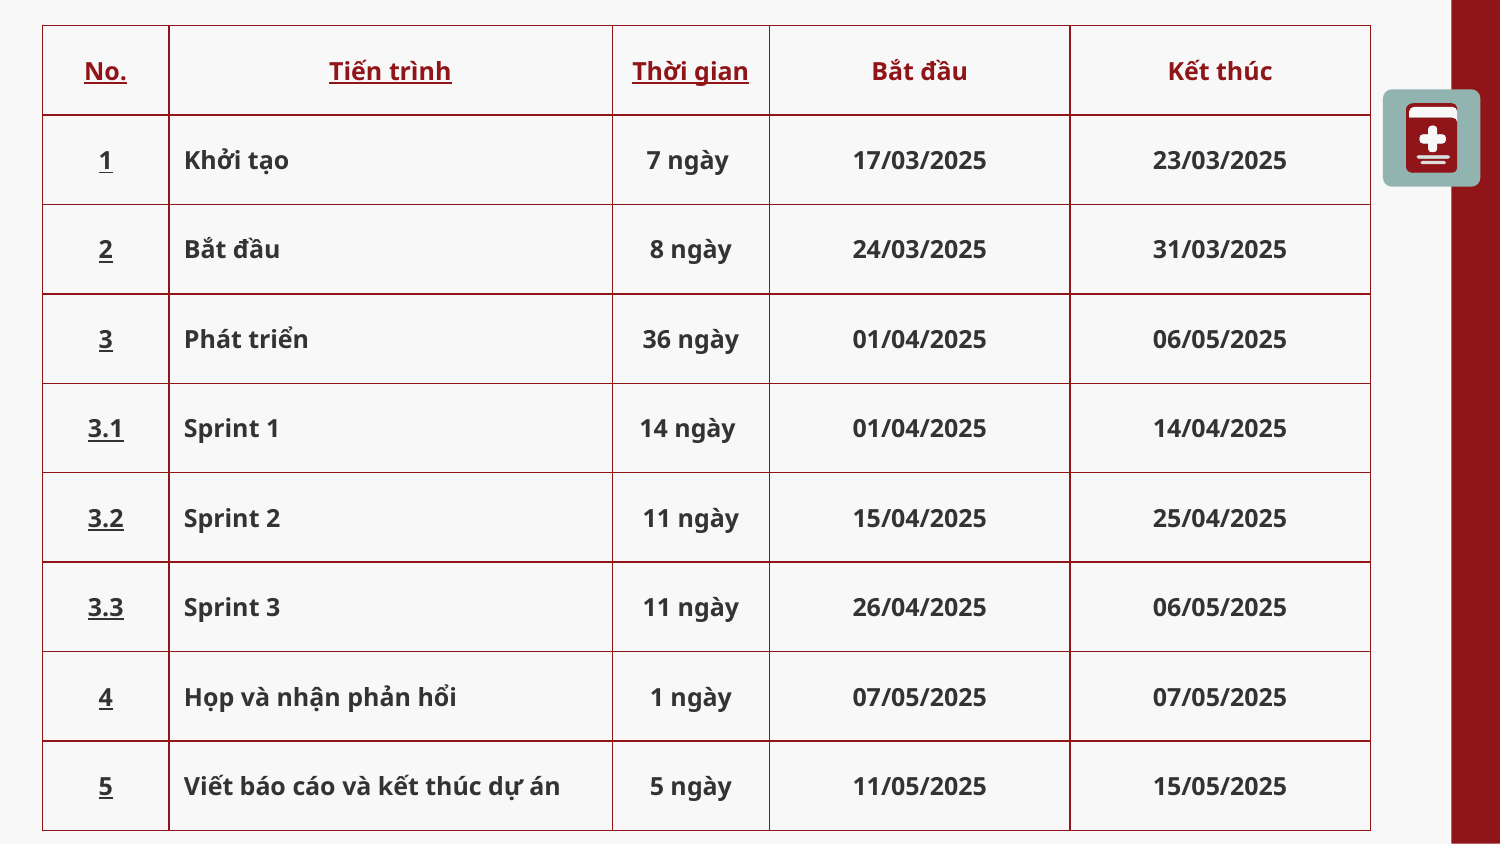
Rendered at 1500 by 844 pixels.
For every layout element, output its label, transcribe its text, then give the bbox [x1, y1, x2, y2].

table_cell 1 ngày [613, 652, 769, 740]
table_cell Viết báo cáo và kết thúc dự án [170, 742, 612, 830]
table_cell 14 ngày [613, 384, 769, 472]
table_cell 24/03/2025 [770, 205, 1069, 293]
table_cell 15/04/2025 [770, 473, 1069, 561]
table_cell 3 [43, 295, 168, 383]
table_cell 06/05/2025 [1071, 295, 1370, 383]
table_cell 5 ngày [613, 742, 769, 830]
table_cell 01/04/2025 [770, 295, 1069, 383]
table_header Kết thúc [1071, 26, 1370, 114]
table_cell Sprint 3 [170, 563, 612, 651]
table_cell 36 ngày [613, 295, 769, 383]
table_cell 31/03/2025 [1071, 205, 1370, 293]
table_cell 1 [43, 116, 168, 204]
table_cell 25/04/2025 [1071, 473, 1370, 561]
table_cell 4 [43, 652, 168, 740]
table_cell 8 ngày [613, 205, 769, 293]
table_cell 2 [43, 205, 168, 293]
table_header Thời gian [613, 26, 769, 114]
table_header Tiến trình [170, 26, 612, 114]
table_cell 3.2 [43, 473, 168, 561]
table_cell 07/05/2025 [1071, 652, 1370, 740]
table_cell Bắt đầu [170, 205, 612, 293]
table_cell 11 ngày [613, 473, 769, 561]
table_cell 7 ngày [613, 116, 769, 204]
table_cell 26/04/2025 [770, 563, 1069, 651]
table_cell Họp và nhận phản hổi [170, 652, 612, 740]
table_cell 11/05/2025 [770, 742, 1069, 830]
table_cell 5 [43, 742, 168, 830]
table_cell 3.1 [43, 384, 168, 472]
table_cell Sprint 1 [170, 384, 612, 472]
table_cell 15/05/2025 [1071, 742, 1370, 830]
table_cell 14/04/2025 [1071, 384, 1370, 472]
table_cell 06/05/2025 [1071, 563, 1370, 651]
table_cell 11 ngày [613, 563, 769, 651]
table_header No. [43, 26, 168, 114]
table_cell Phát triển [170, 295, 612, 383]
table_cell 17/03/2025 [770, 116, 1069, 204]
table_header Bắt đầu [770, 26, 1069, 114]
table_cell 3.3 [43, 563, 168, 651]
table_cell 23/03/2025 [1071, 116, 1370, 204]
table_cell Sprint 2 [170, 473, 612, 561]
table_cell 01/04/2025 [770, 384, 1069, 472]
table_cell Khởi tạo [170, 116, 612, 204]
table_cell 07/05/2025 [770, 652, 1069, 740]
